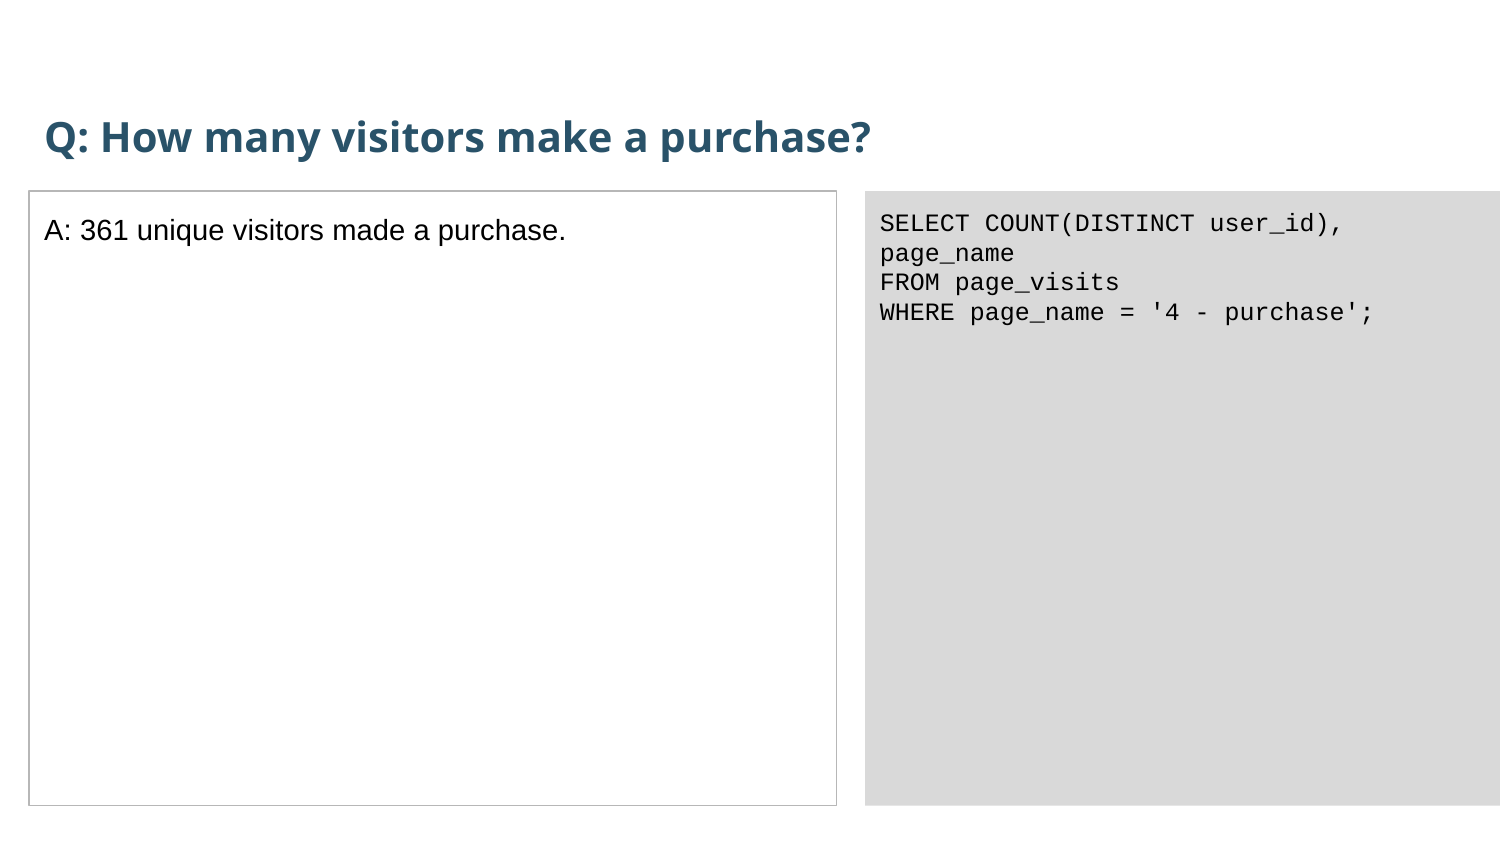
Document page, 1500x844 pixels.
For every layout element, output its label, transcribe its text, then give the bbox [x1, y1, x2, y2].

text_box Q: How many visitors make a purchase? [29, 38, 1427, 176]
text_box SELECT COUNT(DISTINCT user_id), page_name FROM page_visits WHERE page_name = '4 - purchase'; [865, 191, 1500, 806]
text_box A: 361 unique visitors made a purchase. [29, 191, 837, 806]
